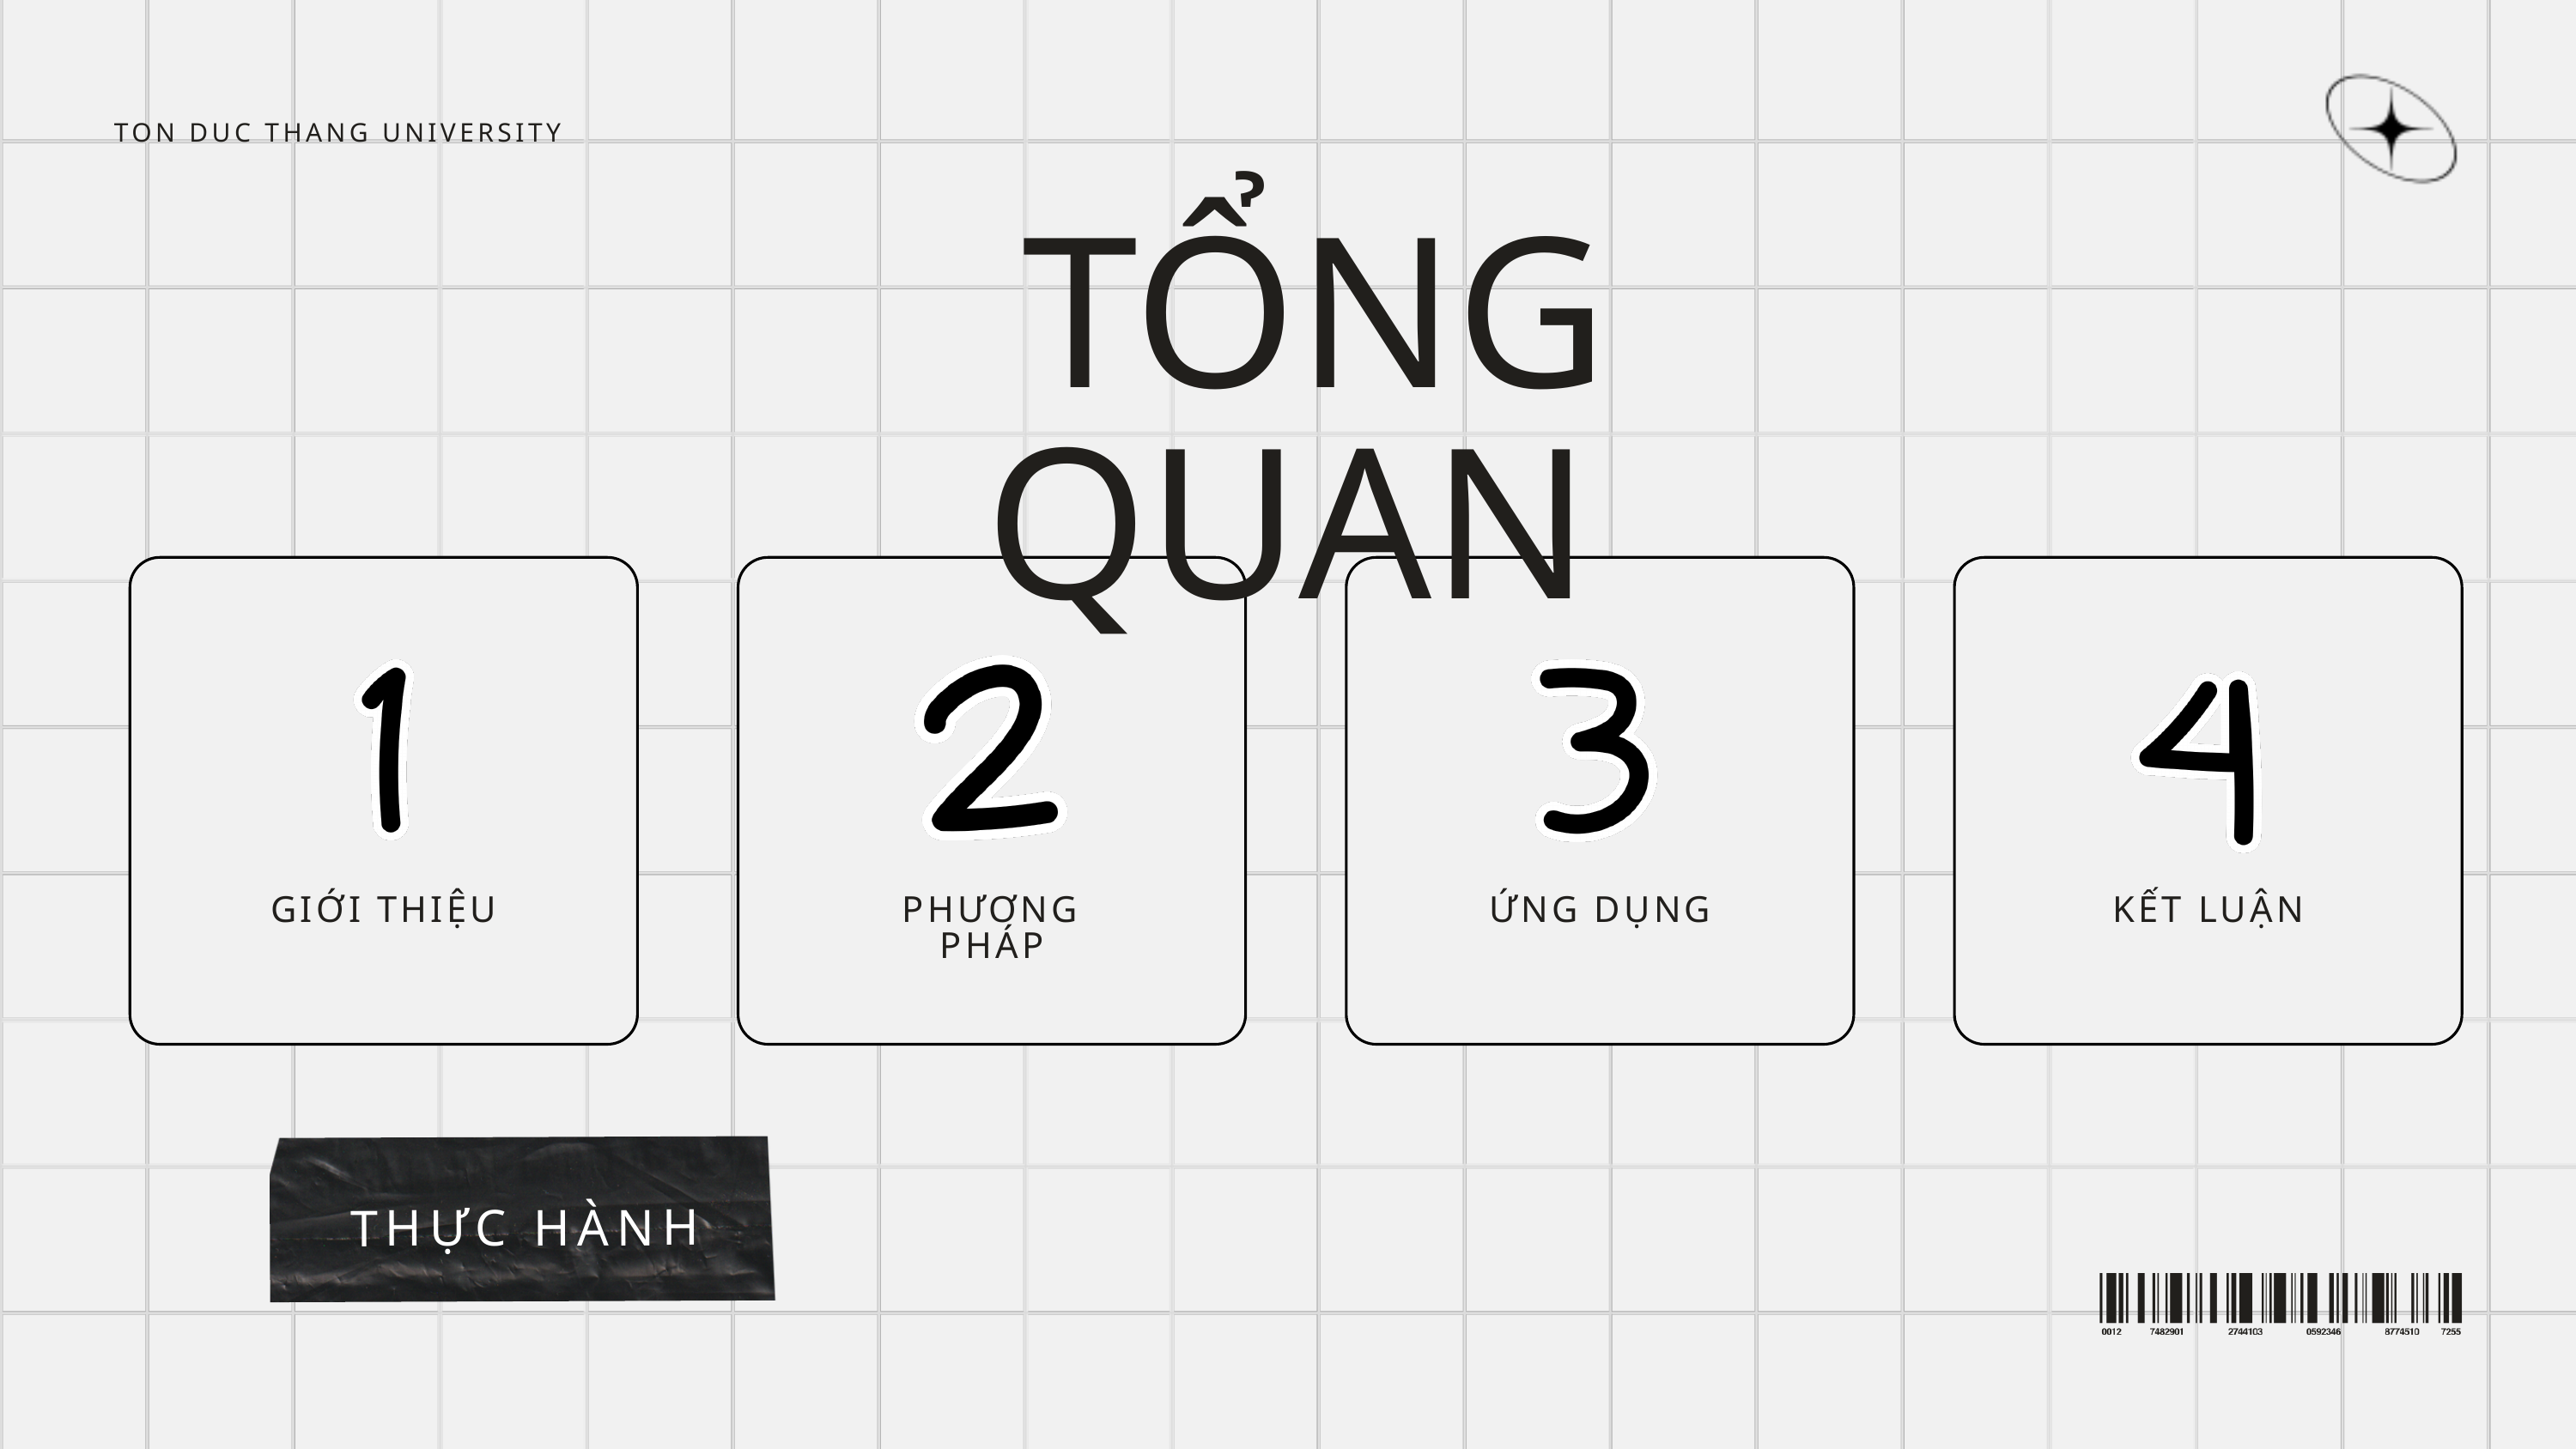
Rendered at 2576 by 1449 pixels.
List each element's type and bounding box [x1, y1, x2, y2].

text_box [1346, 557, 1855, 1045]
text_box [0, 0, 2576, 1449]
text_box [1953, 557, 2463, 1045]
text_box [130, 557, 638, 1045]
text_box [258, 1090, 792, 1349]
text_box [738, 557, 1246, 1045]
